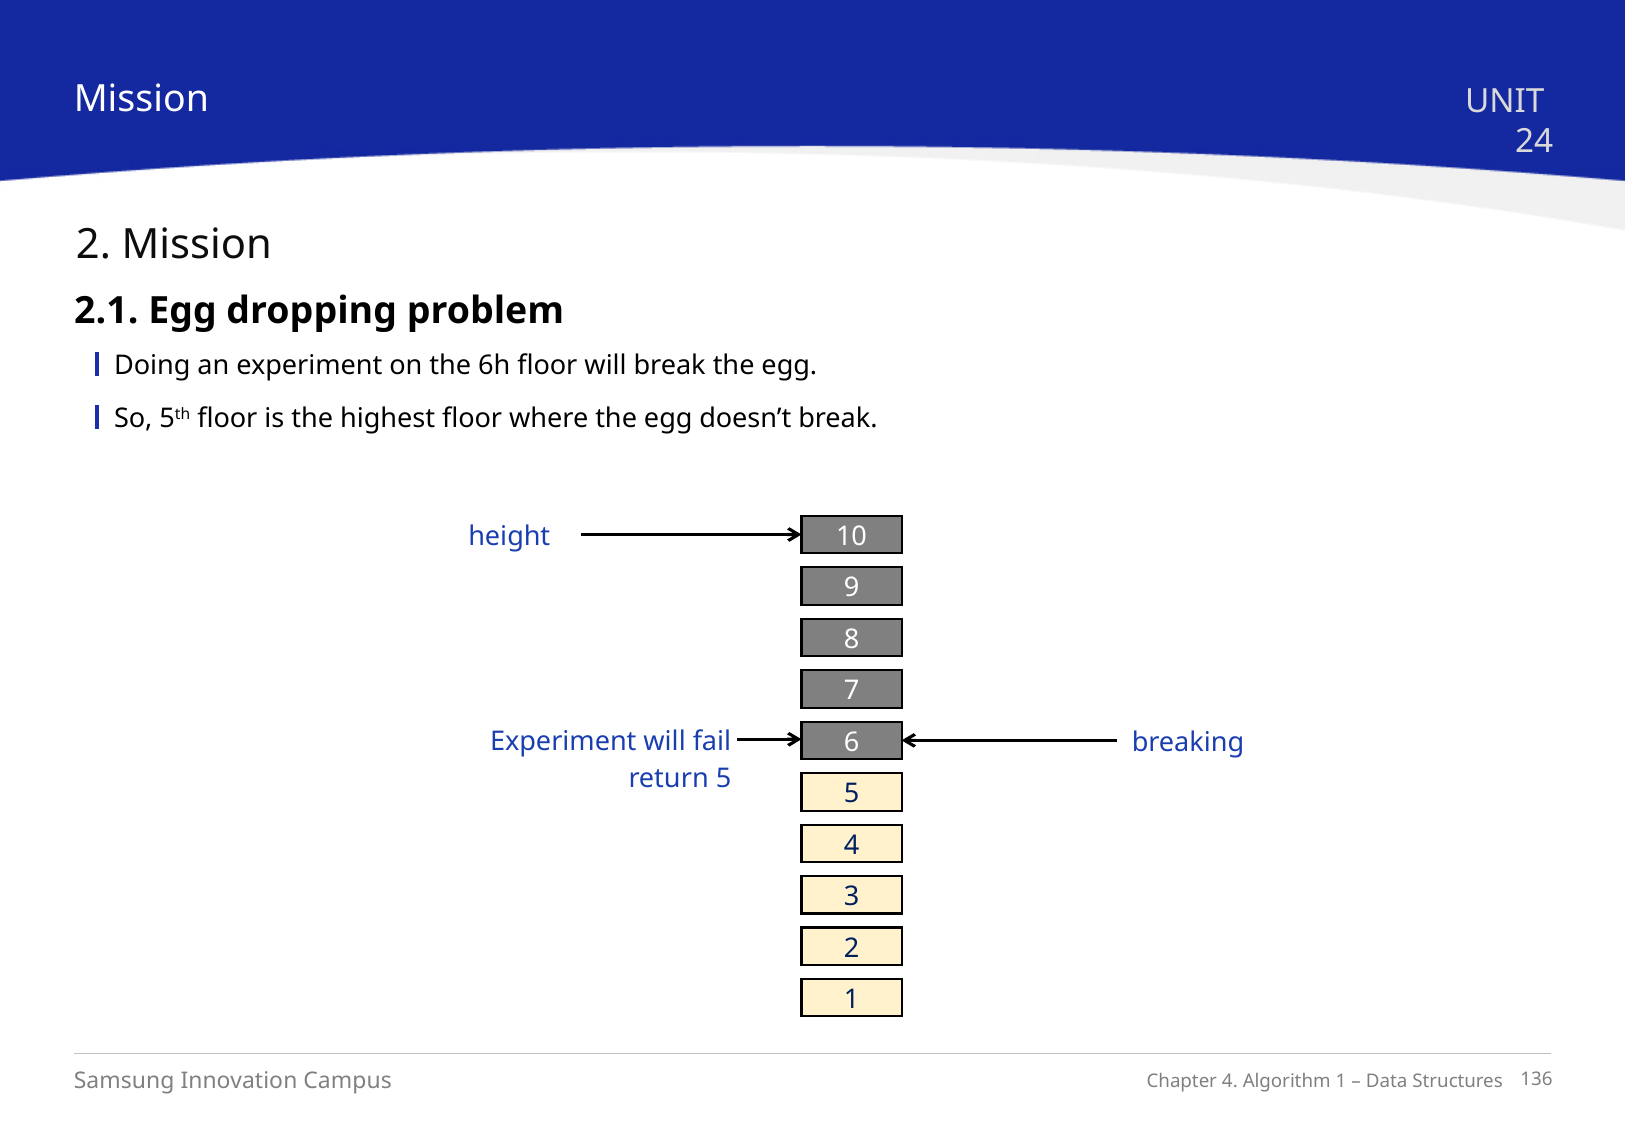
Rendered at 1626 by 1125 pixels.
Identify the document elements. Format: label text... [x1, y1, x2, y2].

text_box 2 [800, 926, 903, 966]
picture [0, 0, 1625, 1125]
text_box 3 [800, 875, 903, 915]
text_box 7 [800, 669, 903, 709]
text_box UNIT 24 [1422, 78, 1554, 159]
text_box 5 [800, 772, 903, 812]
text_box Mission [73, 73, 981, 120]
text_box Experiment will fail [337, 720, 738, 757]
text_box 6 [800, 721, 903, 760]
text_box 4 [800, 824, 903, 863]
text_box height [437, 505, 581, 564]
text_box 9 [800, 566, 903, 606]
text_box return 5 [337, 757, 738, 796]
text_box 1 [800, 978, 903, 1017]
text_box 10 [800, 515, 903, 554]
text_box Doing an experiment on the 6h floor will break the egg. So, 5th floor is the highest floor where the egg doesn’t break. [94, 346, 1554, 434]
text_box 8 [800, 618, 903, 657]
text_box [59, 216, 1554, 339]
text_box breaking [1116, 711, 1260, 770]
